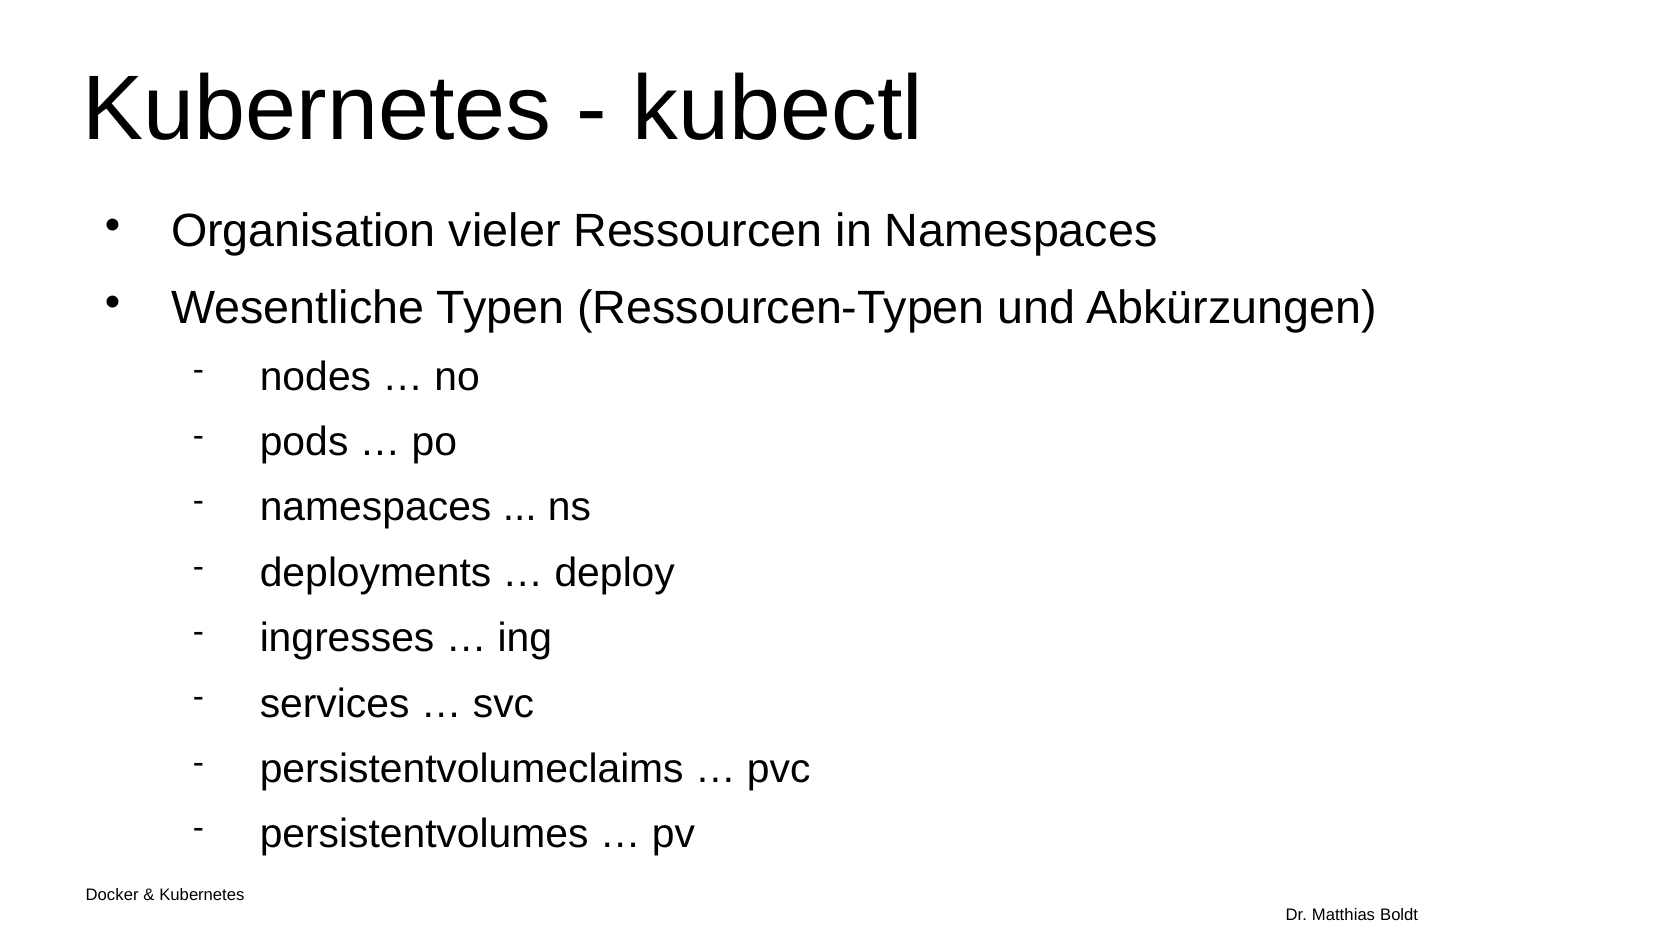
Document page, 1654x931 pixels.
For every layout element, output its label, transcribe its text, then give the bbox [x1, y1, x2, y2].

text_box Organisation vieler Ressourcen in Namespaces Wesentliche Typen (Ressourcen-Typen und Abkürzungen) nodes … no pods … po namespaces ... ns deployments … deploy ingresses … ing services … svc persistentvolumeclaims … pvc persistentvolumes … pv [82, 199, 1583, 863]
text_box Docker & Kubernetes Dr. Matthias Boldt [70, 875, 1562, 910]
text_box Kubernetes - kubectl [82, 25, 1571, 181]
